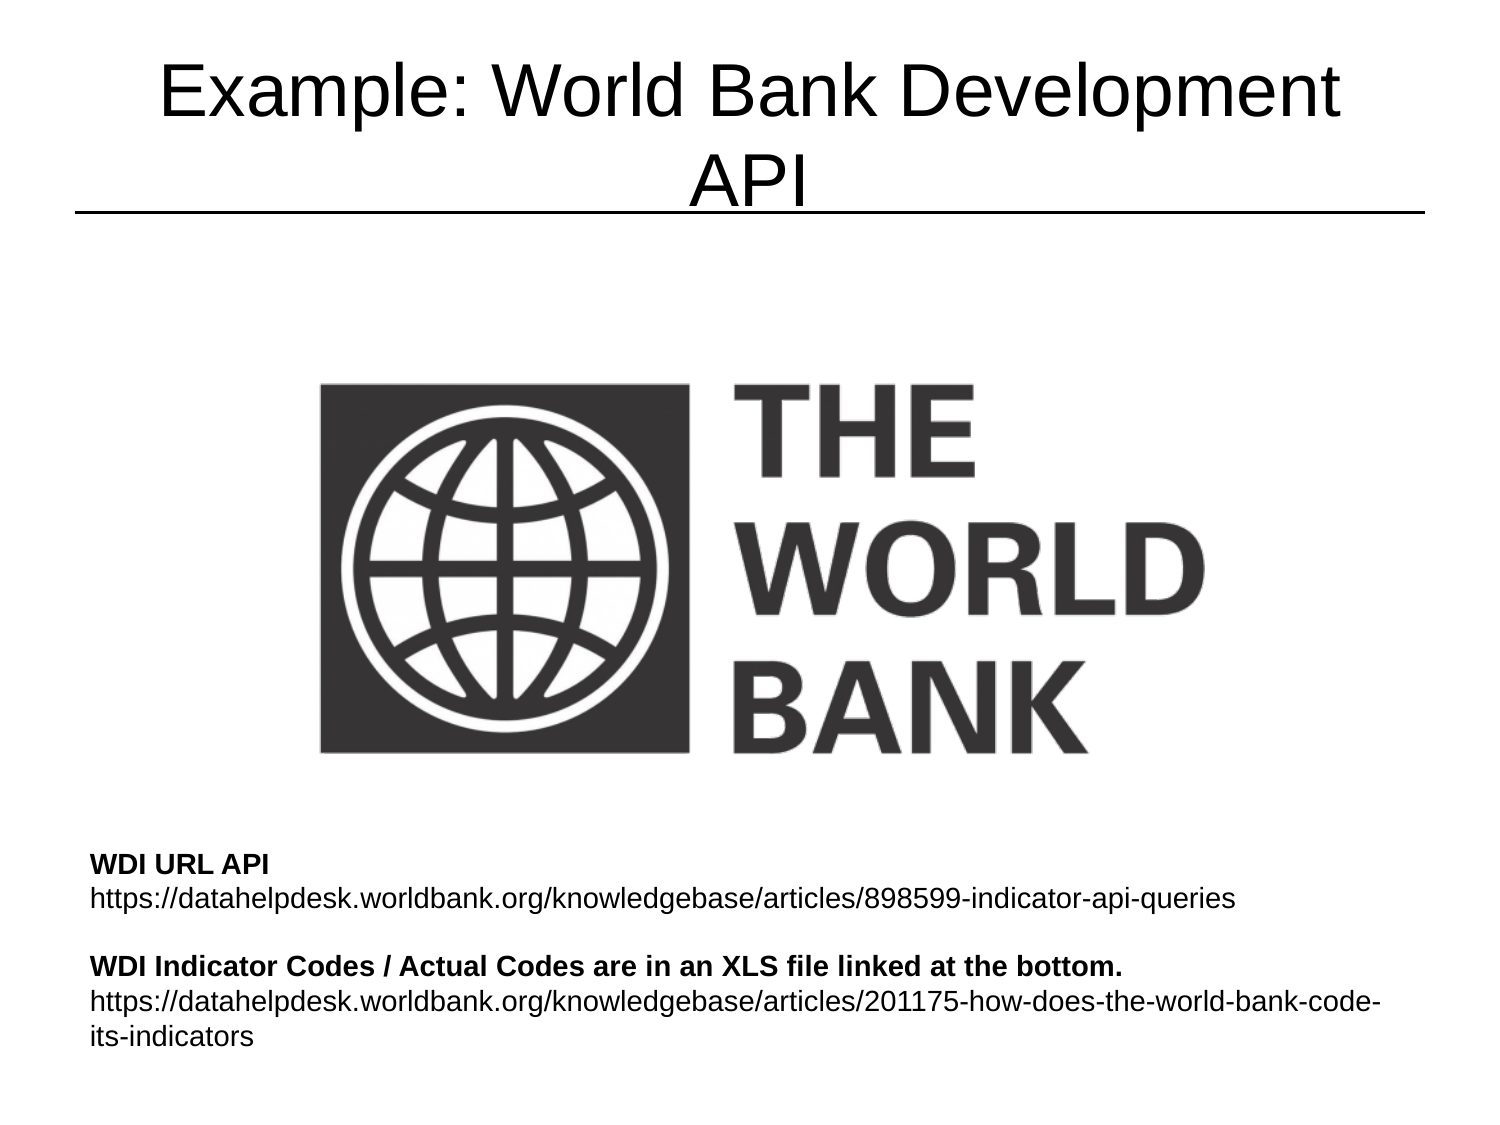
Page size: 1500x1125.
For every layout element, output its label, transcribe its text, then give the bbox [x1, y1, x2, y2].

title Example: World Bank Development API [75, 37, 1425, 225]
text_box WDI Indicator Codes / Actual Codes are in an XLS file linked at the bottom. https://datahelpdesk.worldbank.org/knowledgebase/articles/201175-how-does-the-world-bank-code-its-indicators [74, 939, 1425, 1061]
picture [236, 334, 1264, 801]
text_box WDI URL API https://datahelpdesk.worldbank.org/knowledgebase/articles/898599-indicator-api-queries [74, 837, 1425, 924]
